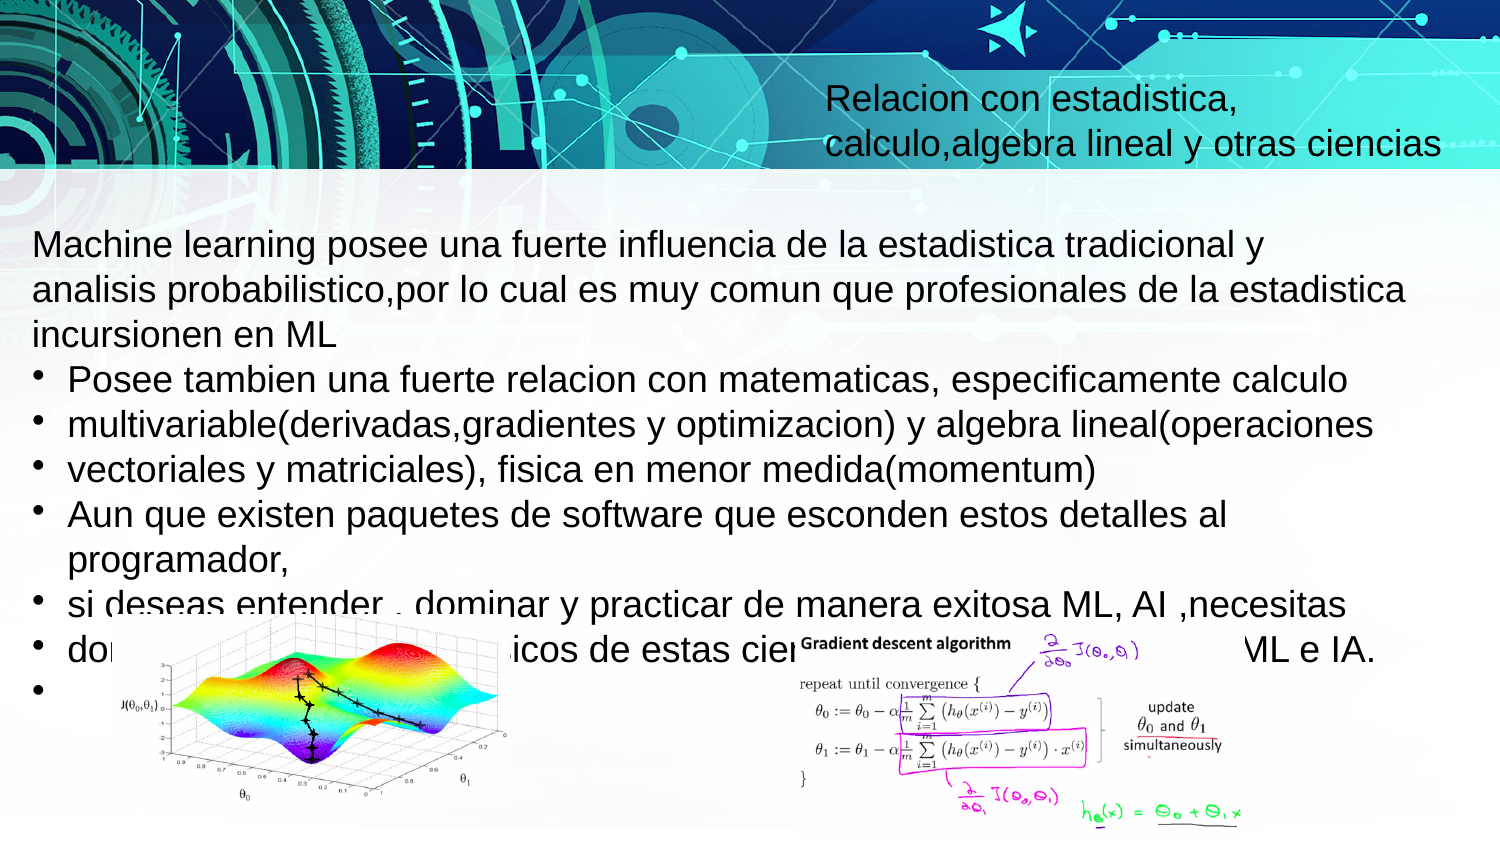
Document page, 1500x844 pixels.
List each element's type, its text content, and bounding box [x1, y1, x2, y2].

text_box Relacion con estadistica, calculo,algebra lineal y otras ciencias [810, 67, 1500, 165]
picture [0, 0, 1500, 844]
text_box Machine learning posee una fuerte influencia de la estadistica tradicional y analisis probabilistico,por lo cual es muy comun que profesionales de la estadistica incursionen en ML Posee tambien una fuerte relacion con matematicas, especificamente calculo multivariable(derivadas,gradientes y optimizacion) y algebra lineal(operaciones vectoriales y matriciales), fisica en menor medida(momentum) Aun que existen paquetes de software que esconden estos detalles al programador, si deseas entender , dominar y practicar de manera exitosa ML, AI ,necesitas dominar los conceptos basicos de estas ciencias, y como se aplican a ML e IA. [17, 212, 1476, 643]
